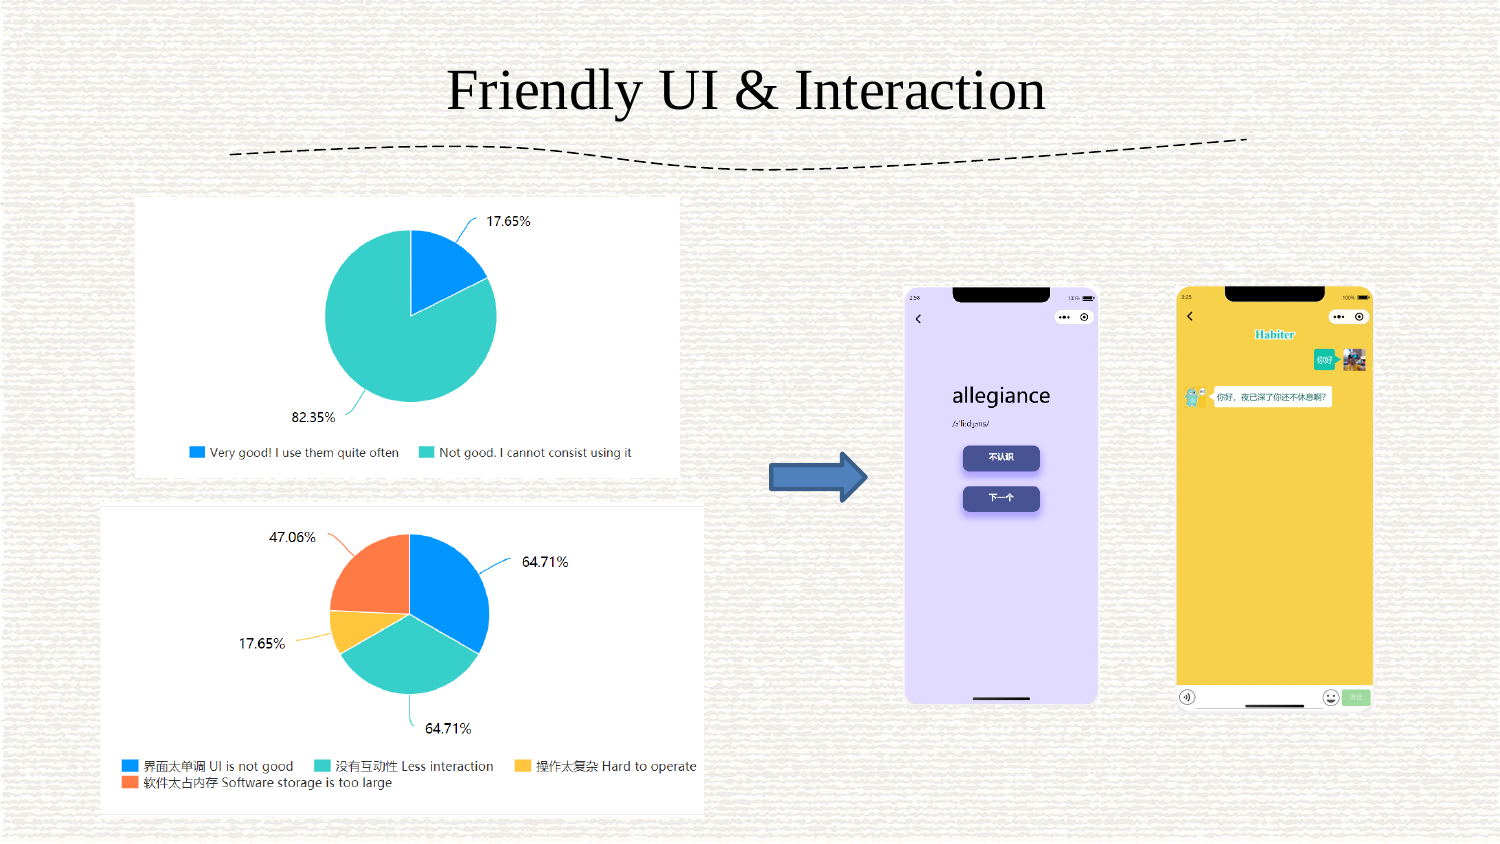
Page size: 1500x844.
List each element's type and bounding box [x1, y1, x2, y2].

text_box [770, 286, 1376, 714]
text_box [229, 43, 1247, 170]
picture [0, 0, 1500, 844]
